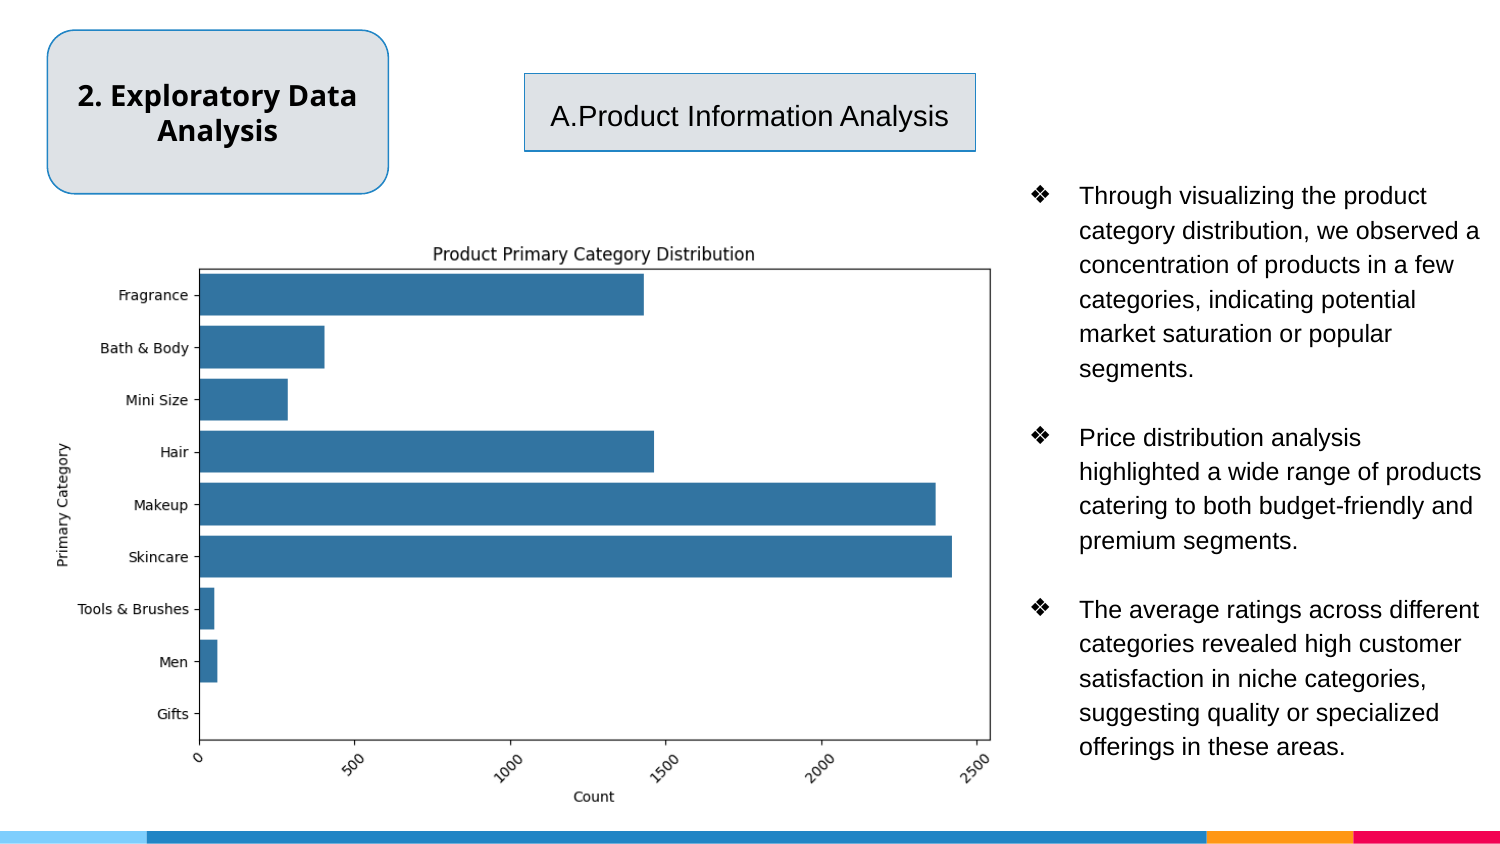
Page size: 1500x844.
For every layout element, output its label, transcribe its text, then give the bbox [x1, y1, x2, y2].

text_box Through visualizing the product category distribution, we observed a concentration of products in a few categories, indicating potential market saturation or popular segments. Price distribution analysis highlighted a wide range of products catering to both budget-friendly and premium segments. The average ratings across different categories revealed high customer satisfaction in niche categories, suggesting quality or specialized offerings in these areas. [989, 160, 1500, 836]
picture [47, 235, 1005, 815]
text_box 2. Exploratory Data Analysis [47, 30, 389, 194]
text_box A.Product Information Analysis [524, 73, 976, 151]
